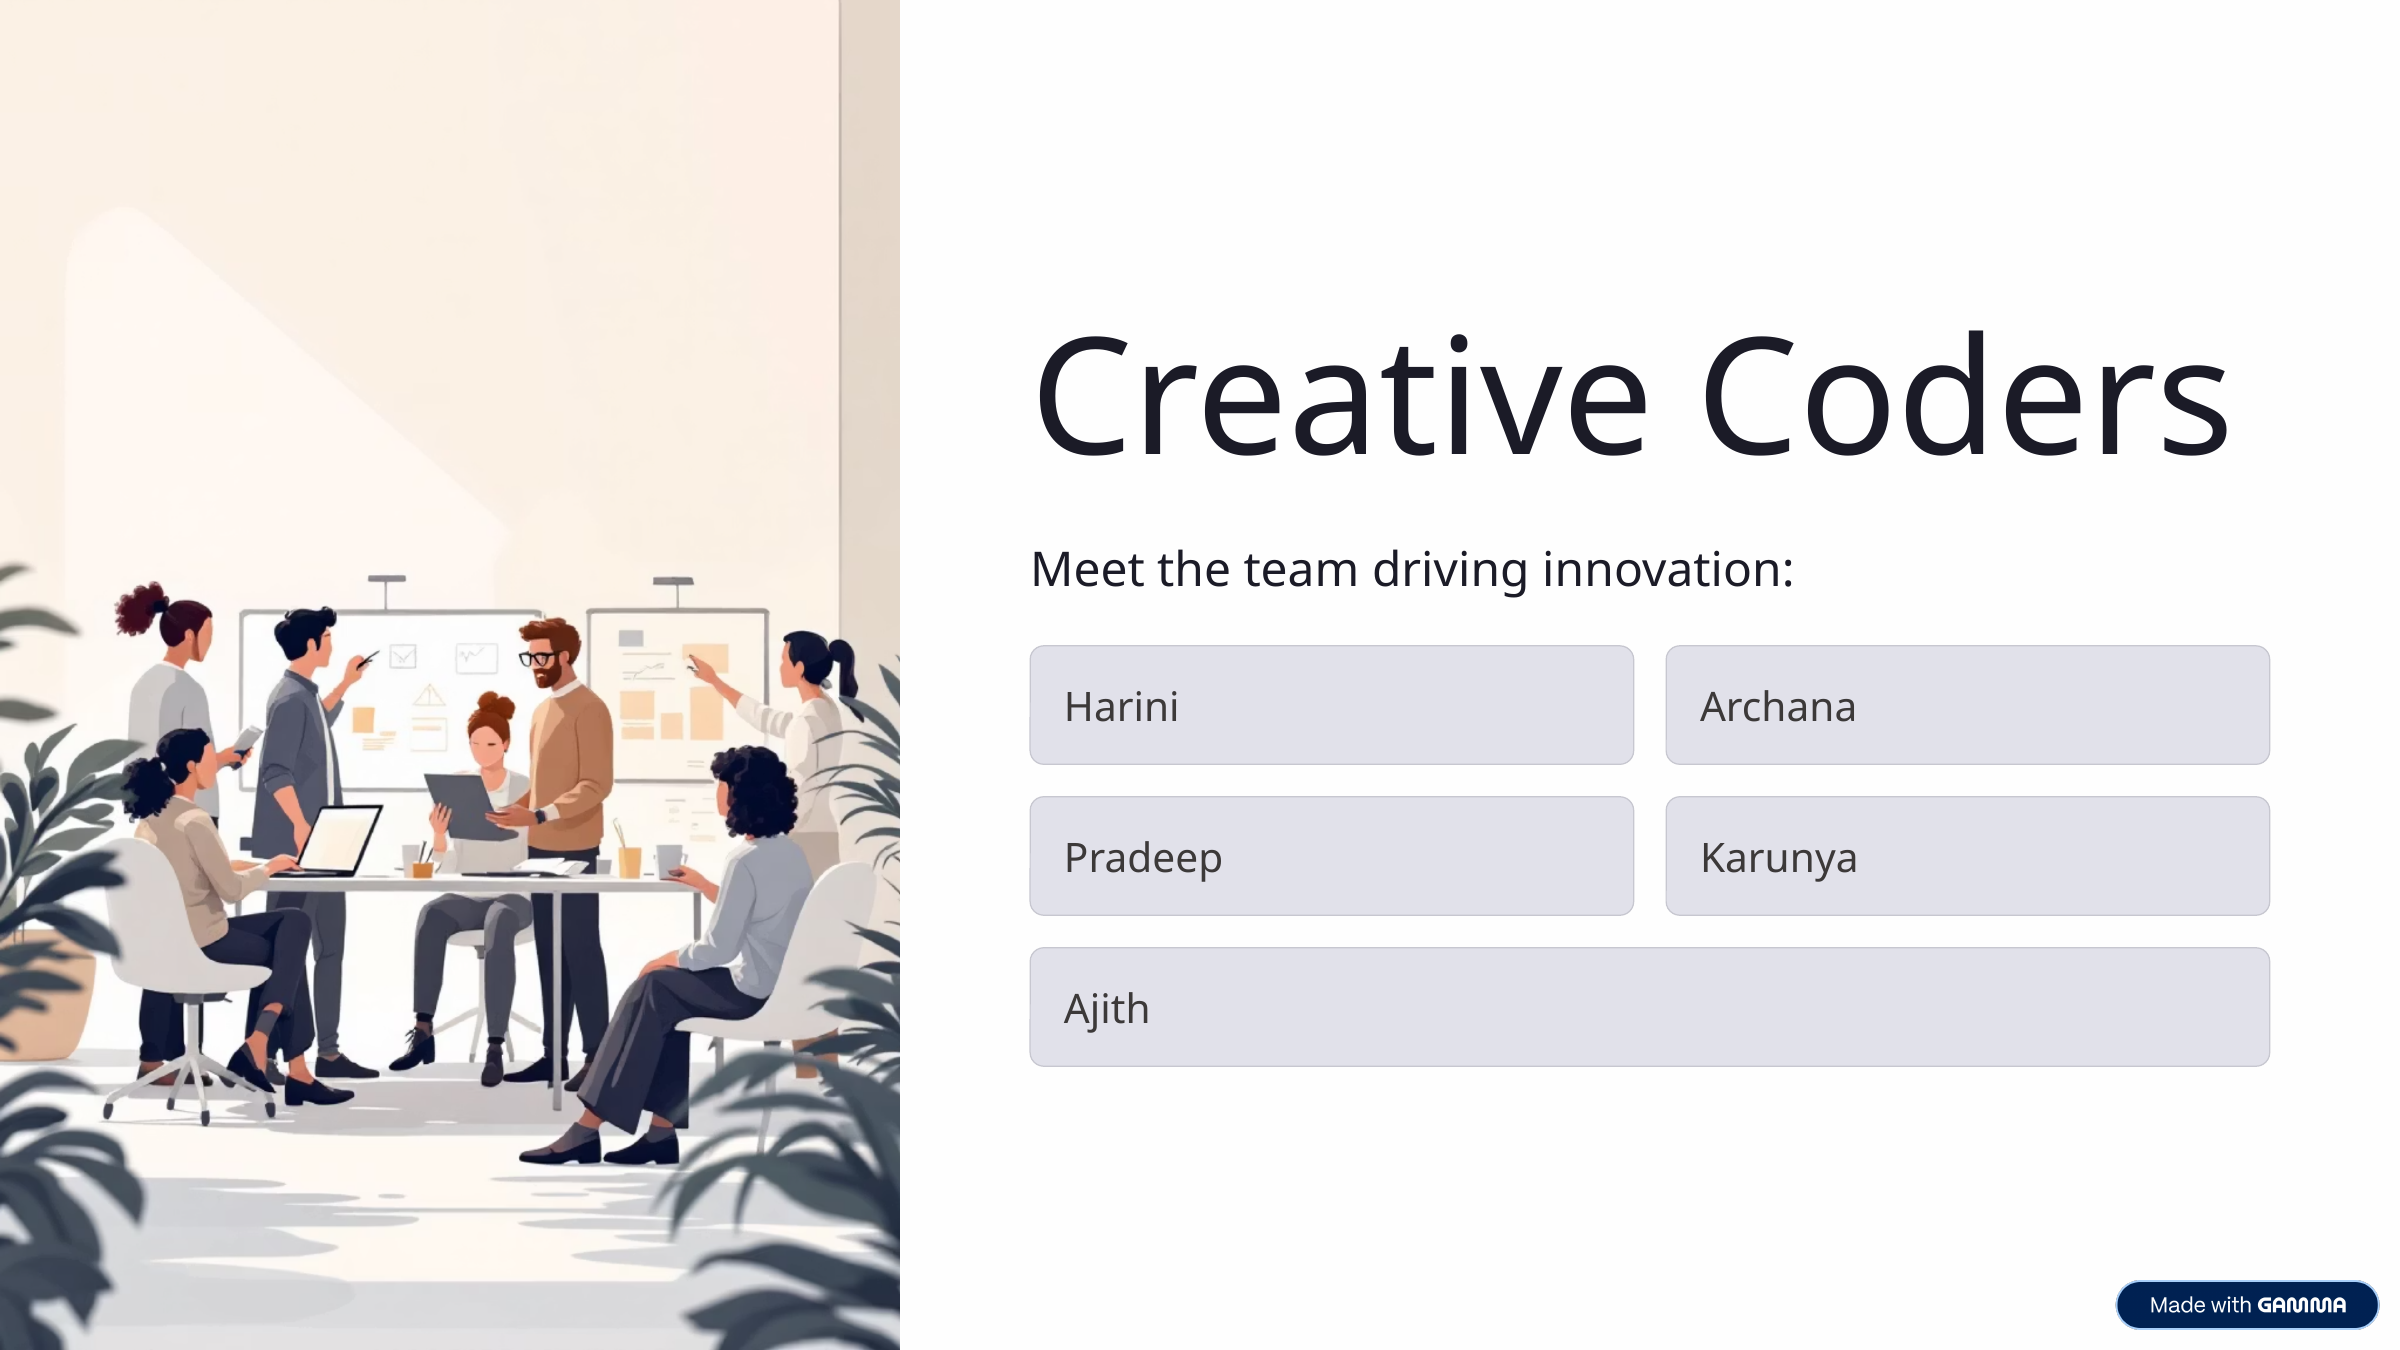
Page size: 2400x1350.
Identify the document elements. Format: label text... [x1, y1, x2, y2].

text_box Creative Coders [1030, 283, 2270, 488]
text_box Karunya [1700, 830, 2107, 882]
text_box Meet the team driving innovation: [1030, 535, 1780, 597]
text_box [1030, 947, 2270, 1067]
text_box Pradeep [1063, 830, 1471, 882]
text_box [1666, 796, 2270, 916]
text_box Ajith [1063, 981, 1471, 1033]
text_box [1030, 645, 1634, 765]
text_box Harini [1063, 679, 1471, 731]
text_box [1666, 645, 2270, 765]
text_box [1030, 796, 1634, 916]
picture [0, 0, 900, 1350]
picture [2106, 1271, 2389, 1339]
text_box Archana [1700, 679, 2107, 731]
